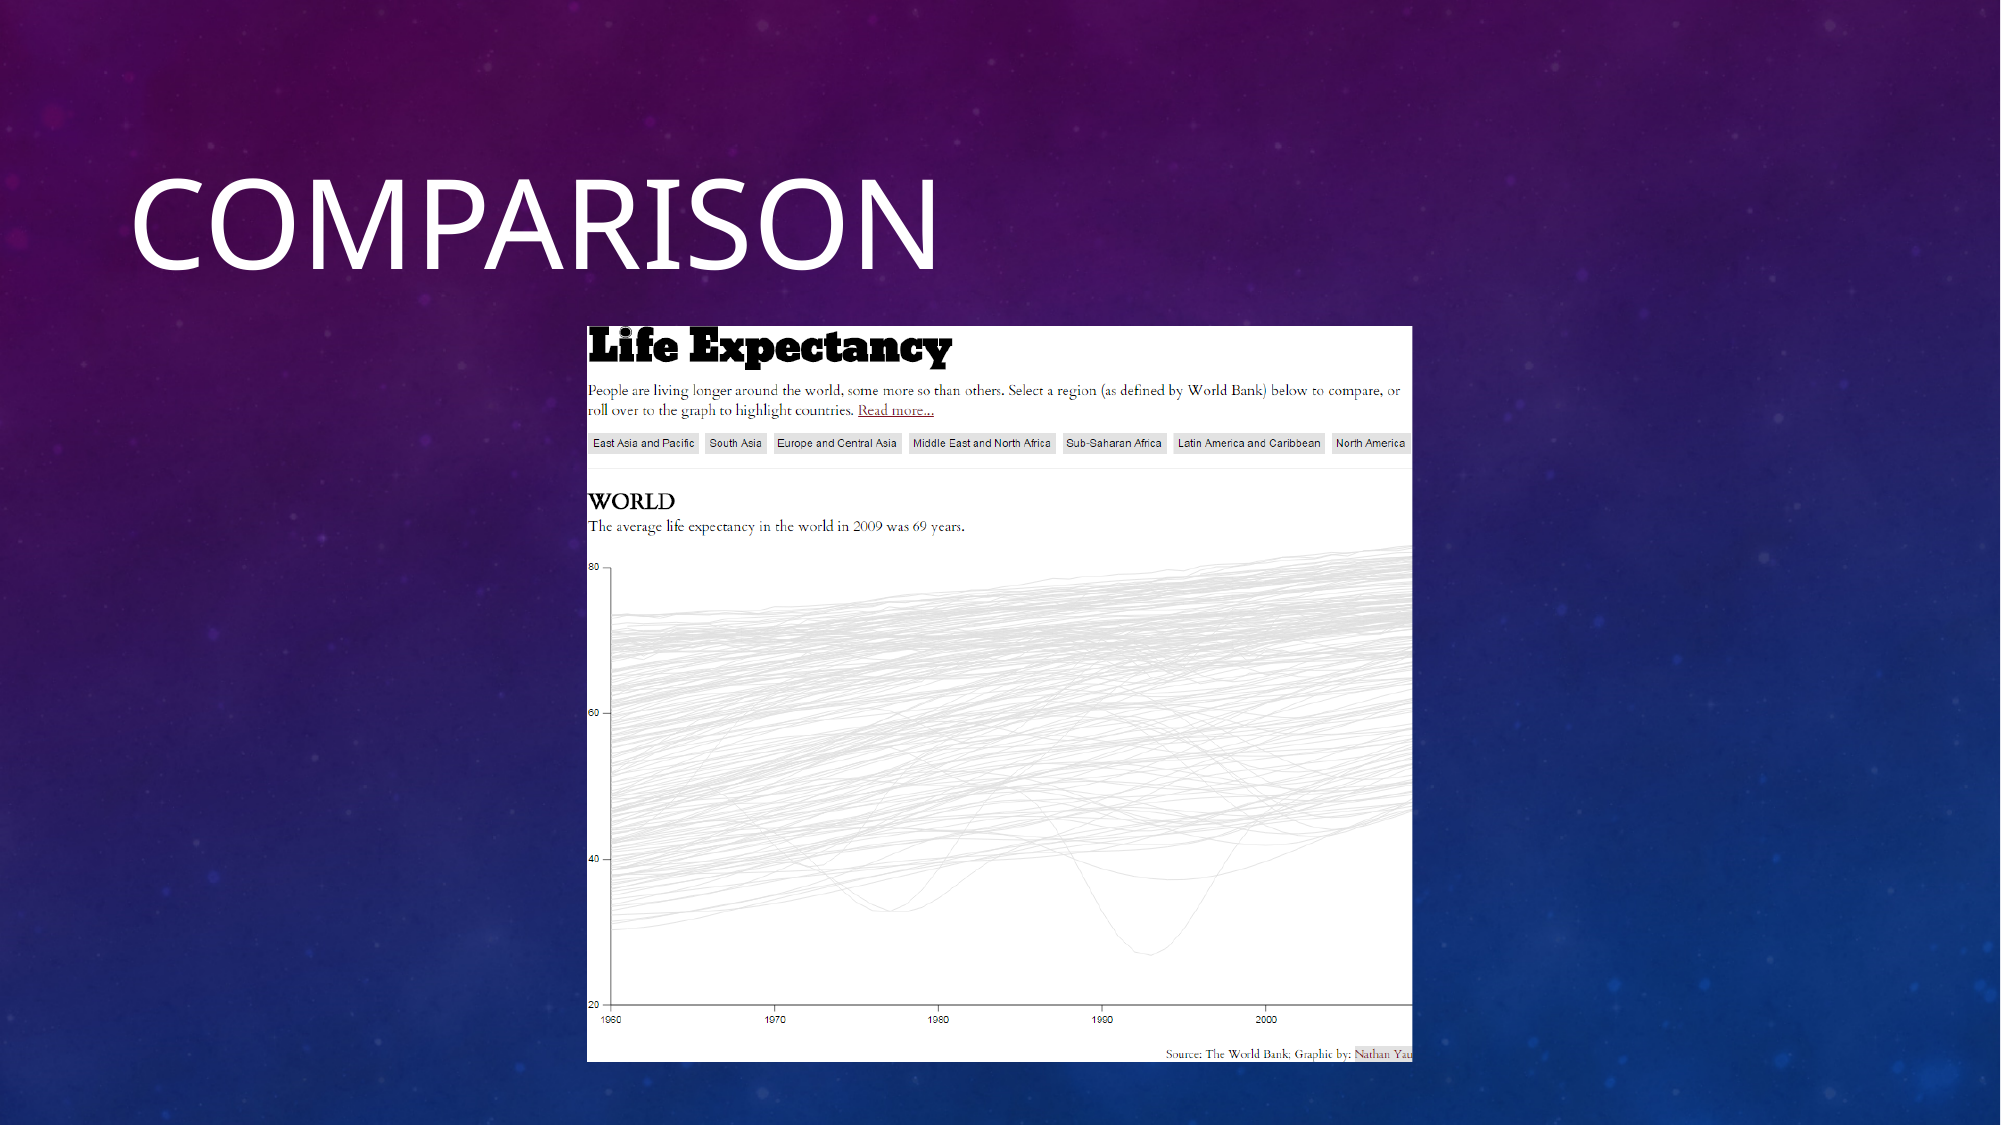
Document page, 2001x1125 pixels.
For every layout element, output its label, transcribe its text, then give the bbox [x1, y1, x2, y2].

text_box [586, 326, 1413, 1062]
title Comparison [112, 99, 1775, 339]
picture [0, 0, 2001, 1125]
